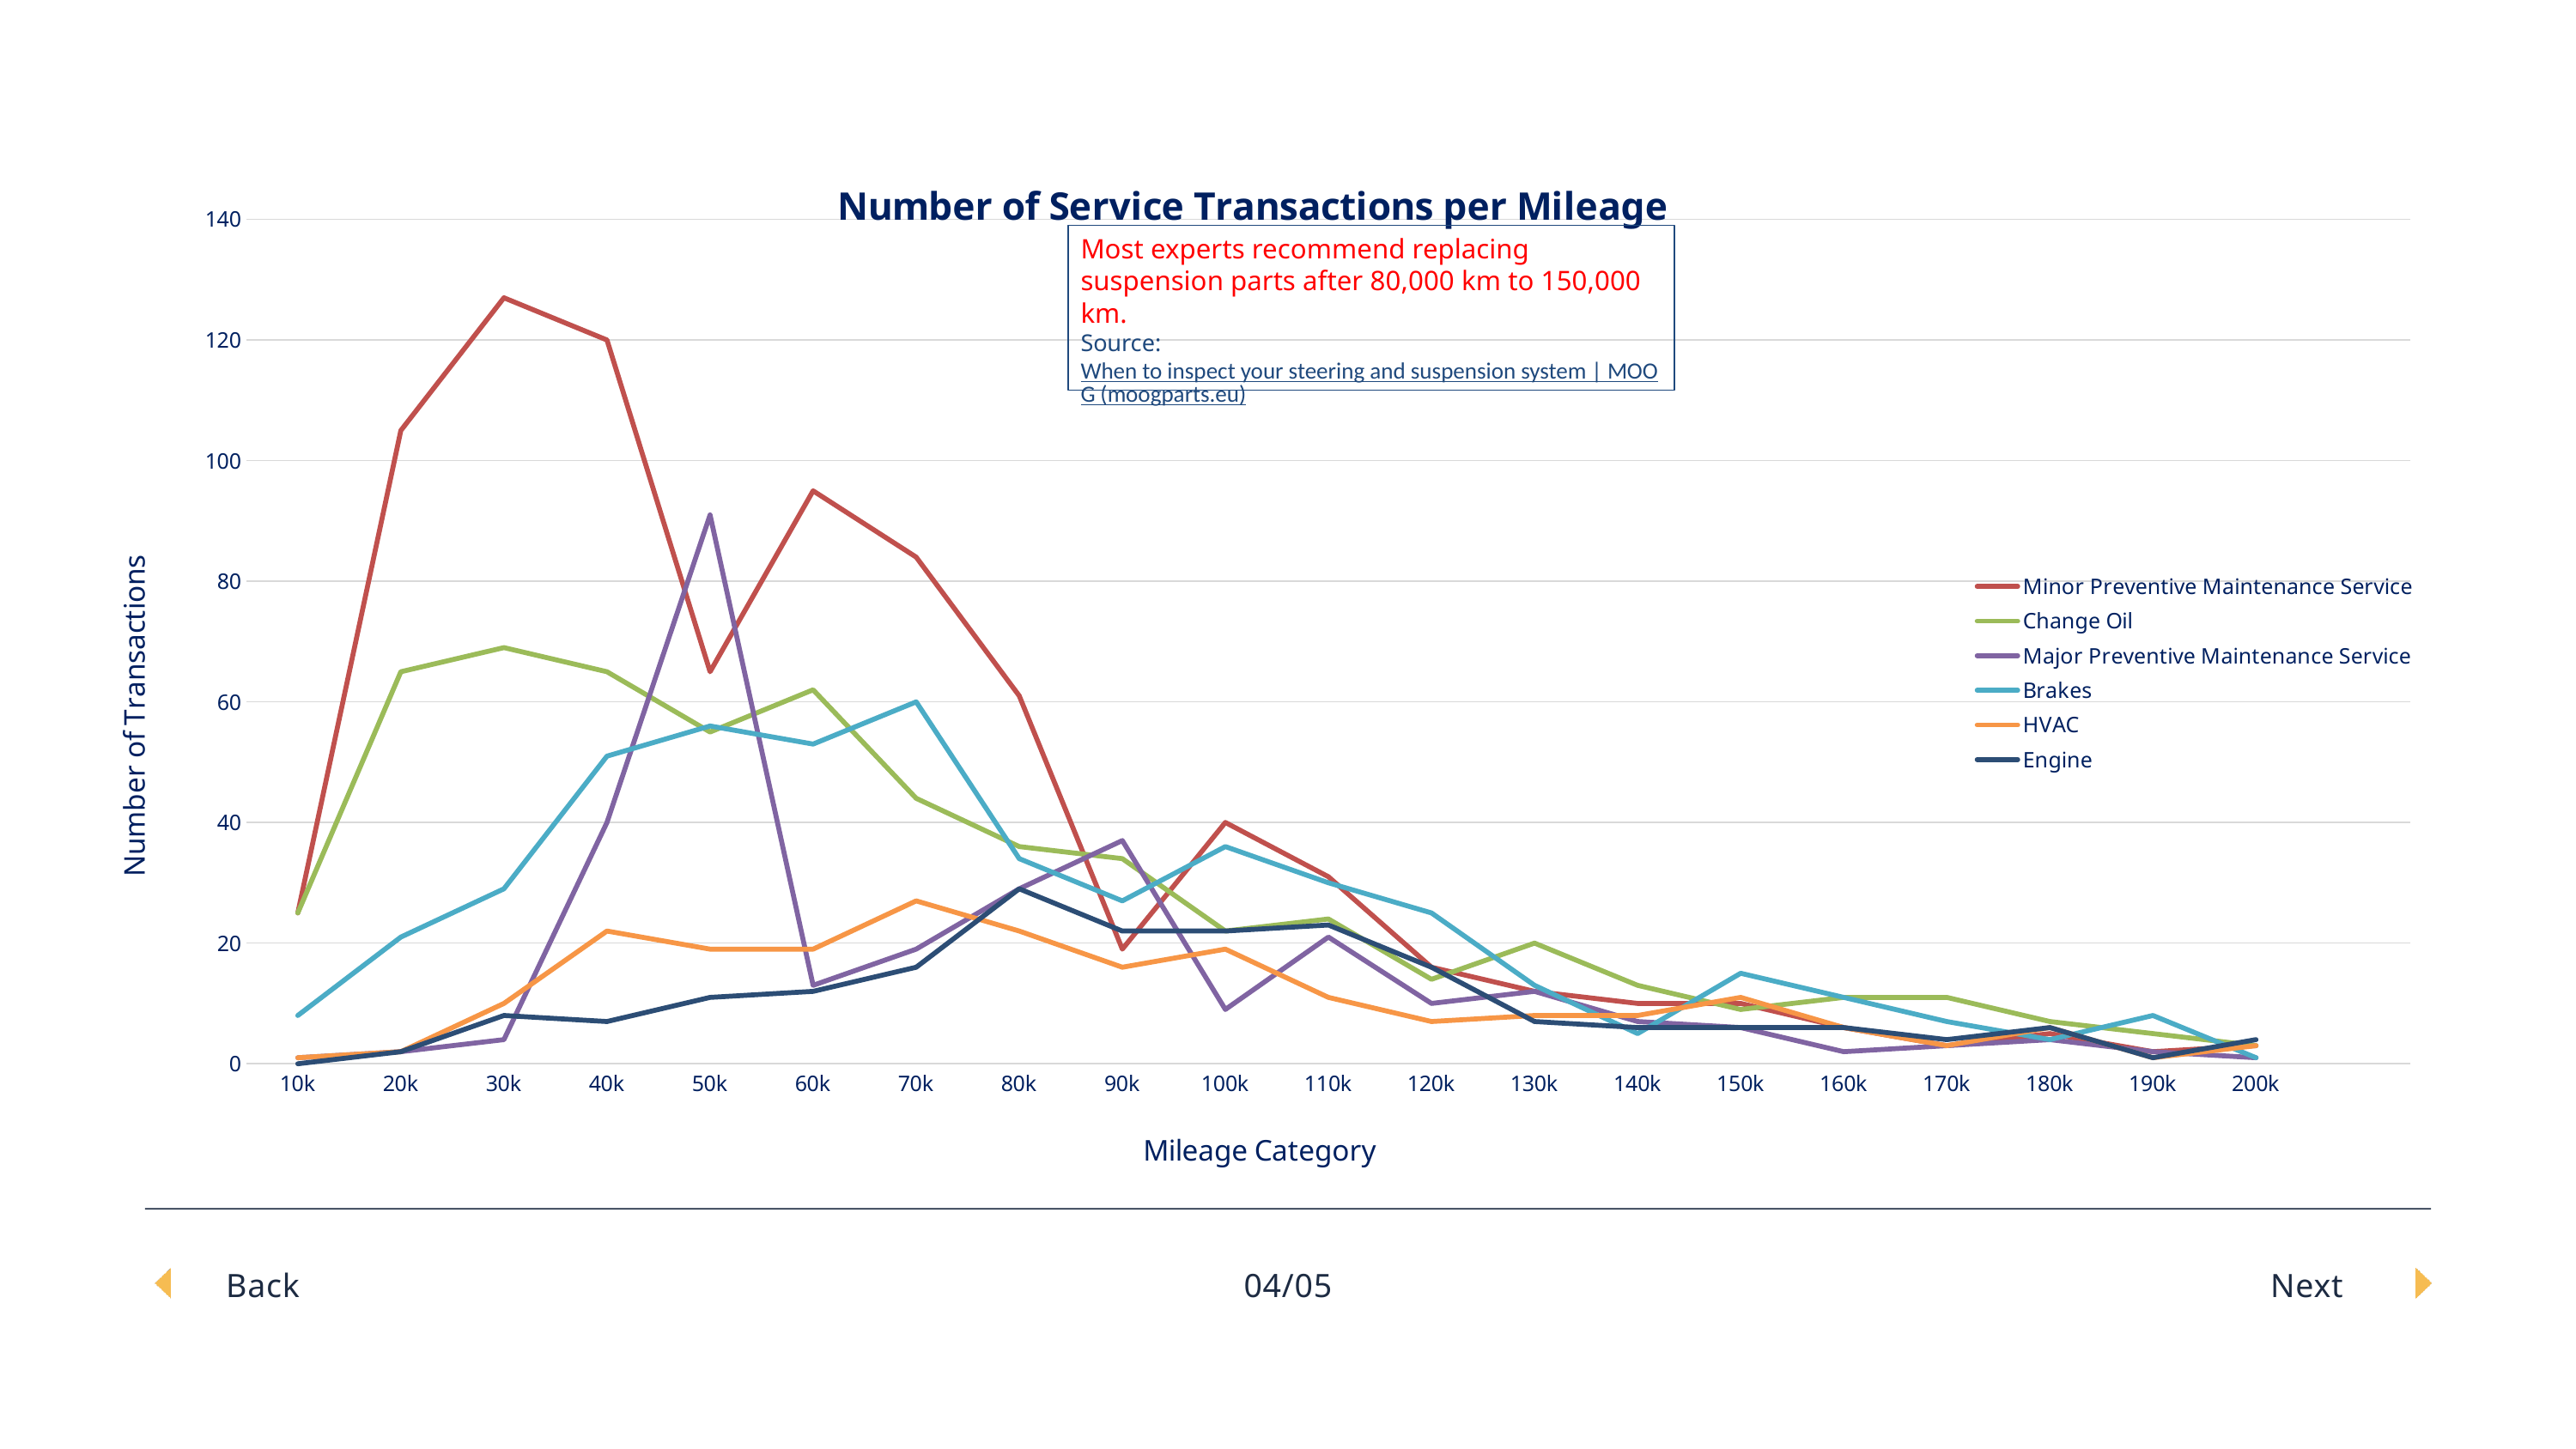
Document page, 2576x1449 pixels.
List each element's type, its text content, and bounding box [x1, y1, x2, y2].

text_box Back [226, 1258, 769, 1304]
chart [75, 140, 2432, 1206]
picture [155, 1267, 171, 1299]
picture [2415, 1267, 2432, 1299]
text_box Next [1862, 1258, 2343, 1304]
text_box 04/05 [927, 1258, 1649, 1304]
